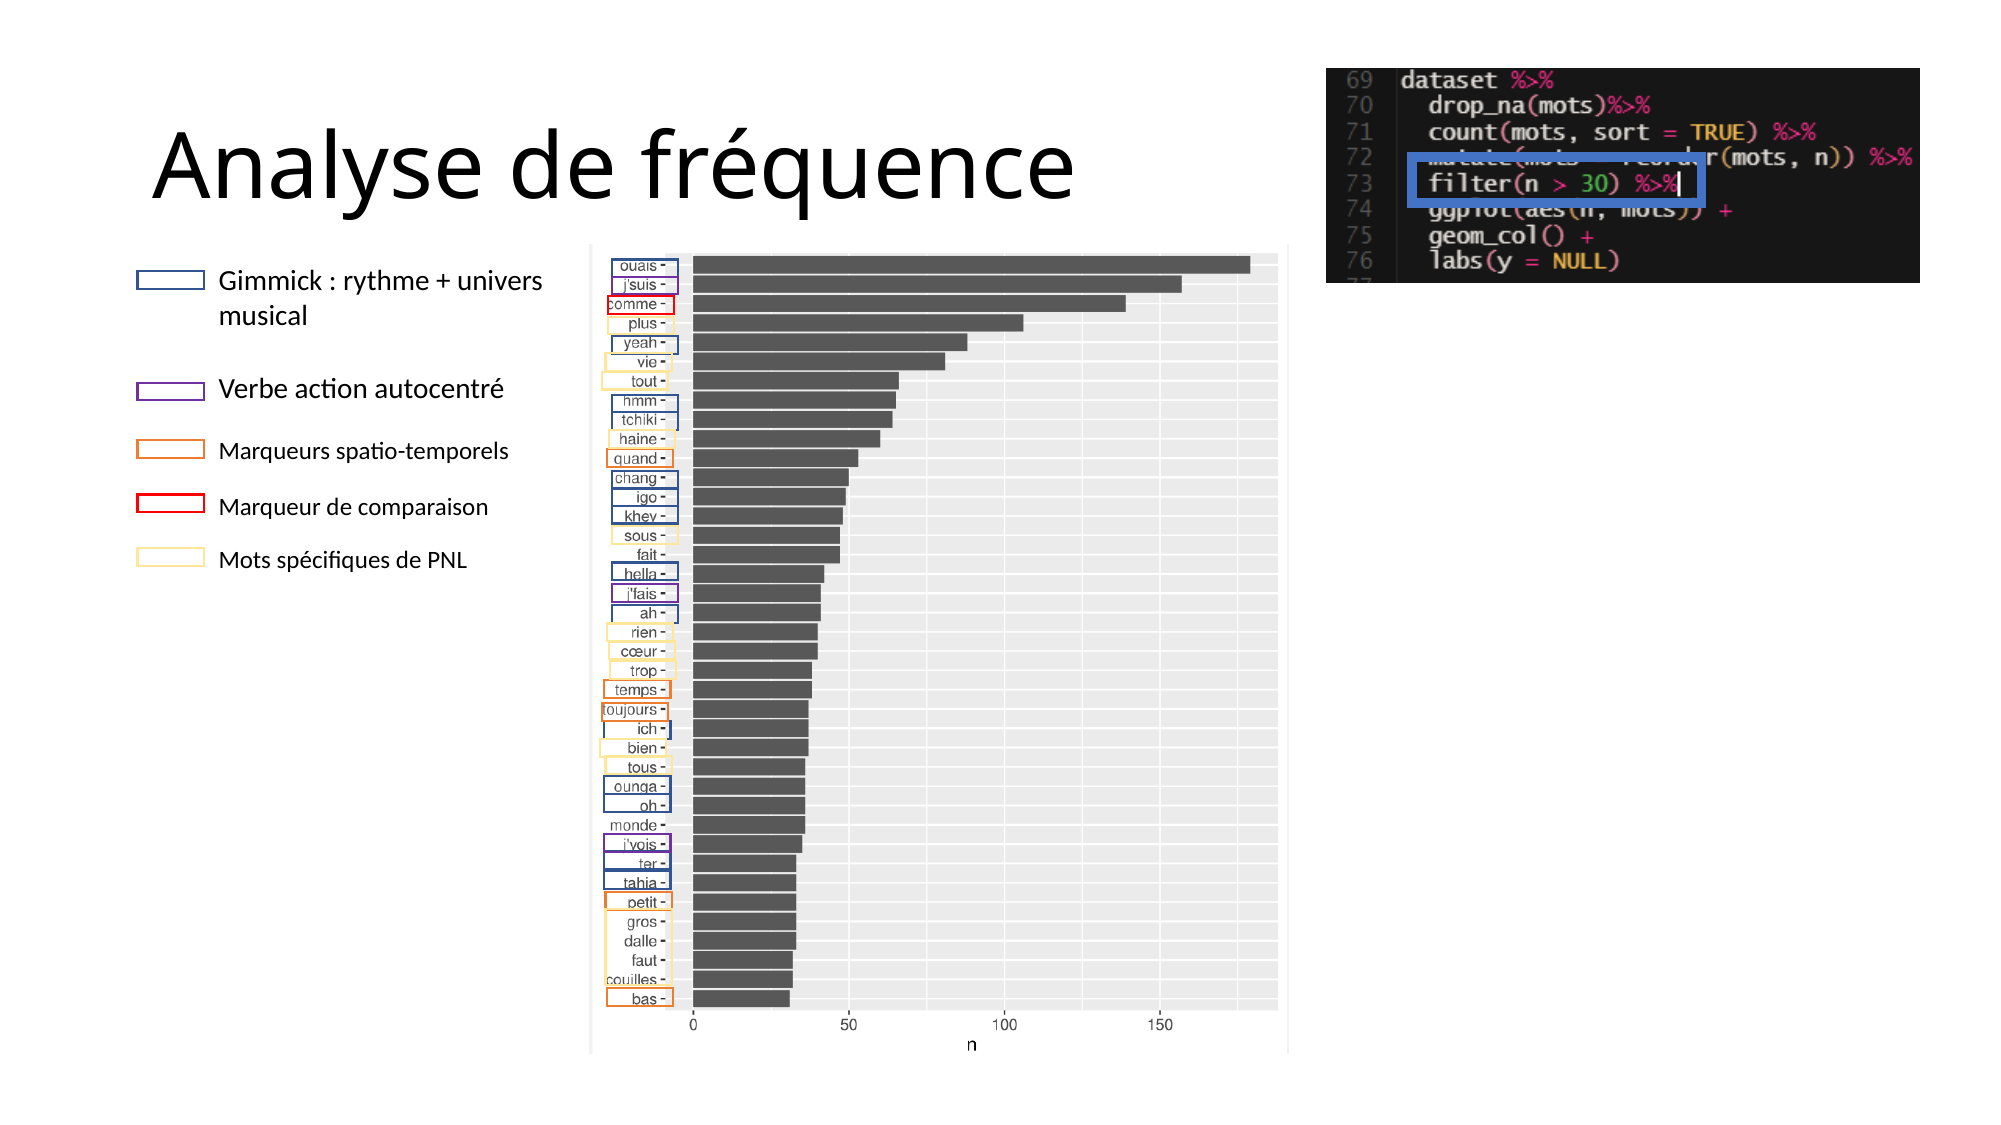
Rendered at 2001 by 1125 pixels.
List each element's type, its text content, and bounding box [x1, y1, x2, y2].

text_box Gimmick : rythme + univers musical [203, 253, 565, 339]
text_box [136, 493, 203, 513]
text_box [136, 547, 203, 567]
text_box [136, 382, 203, 401]
text_box [136, 439, 203, 459]
title Analyse de fréquence [137, 59, 1863, 278]
text_box [136, 270, 203, 290]
picture [589, 244, 1289, 1054]
text_box Marqueurs spatio-temporels [203, 426, 565, 472]
text_box Verbe action autocentré [203, 361, 565, 412]
picture [1325, 68, 1920, 283]
text_box Marqueur de comparaison [203, 482, 565, 528]
text_box Mots spécifiques de PNL [203, 535, 565, 581]
